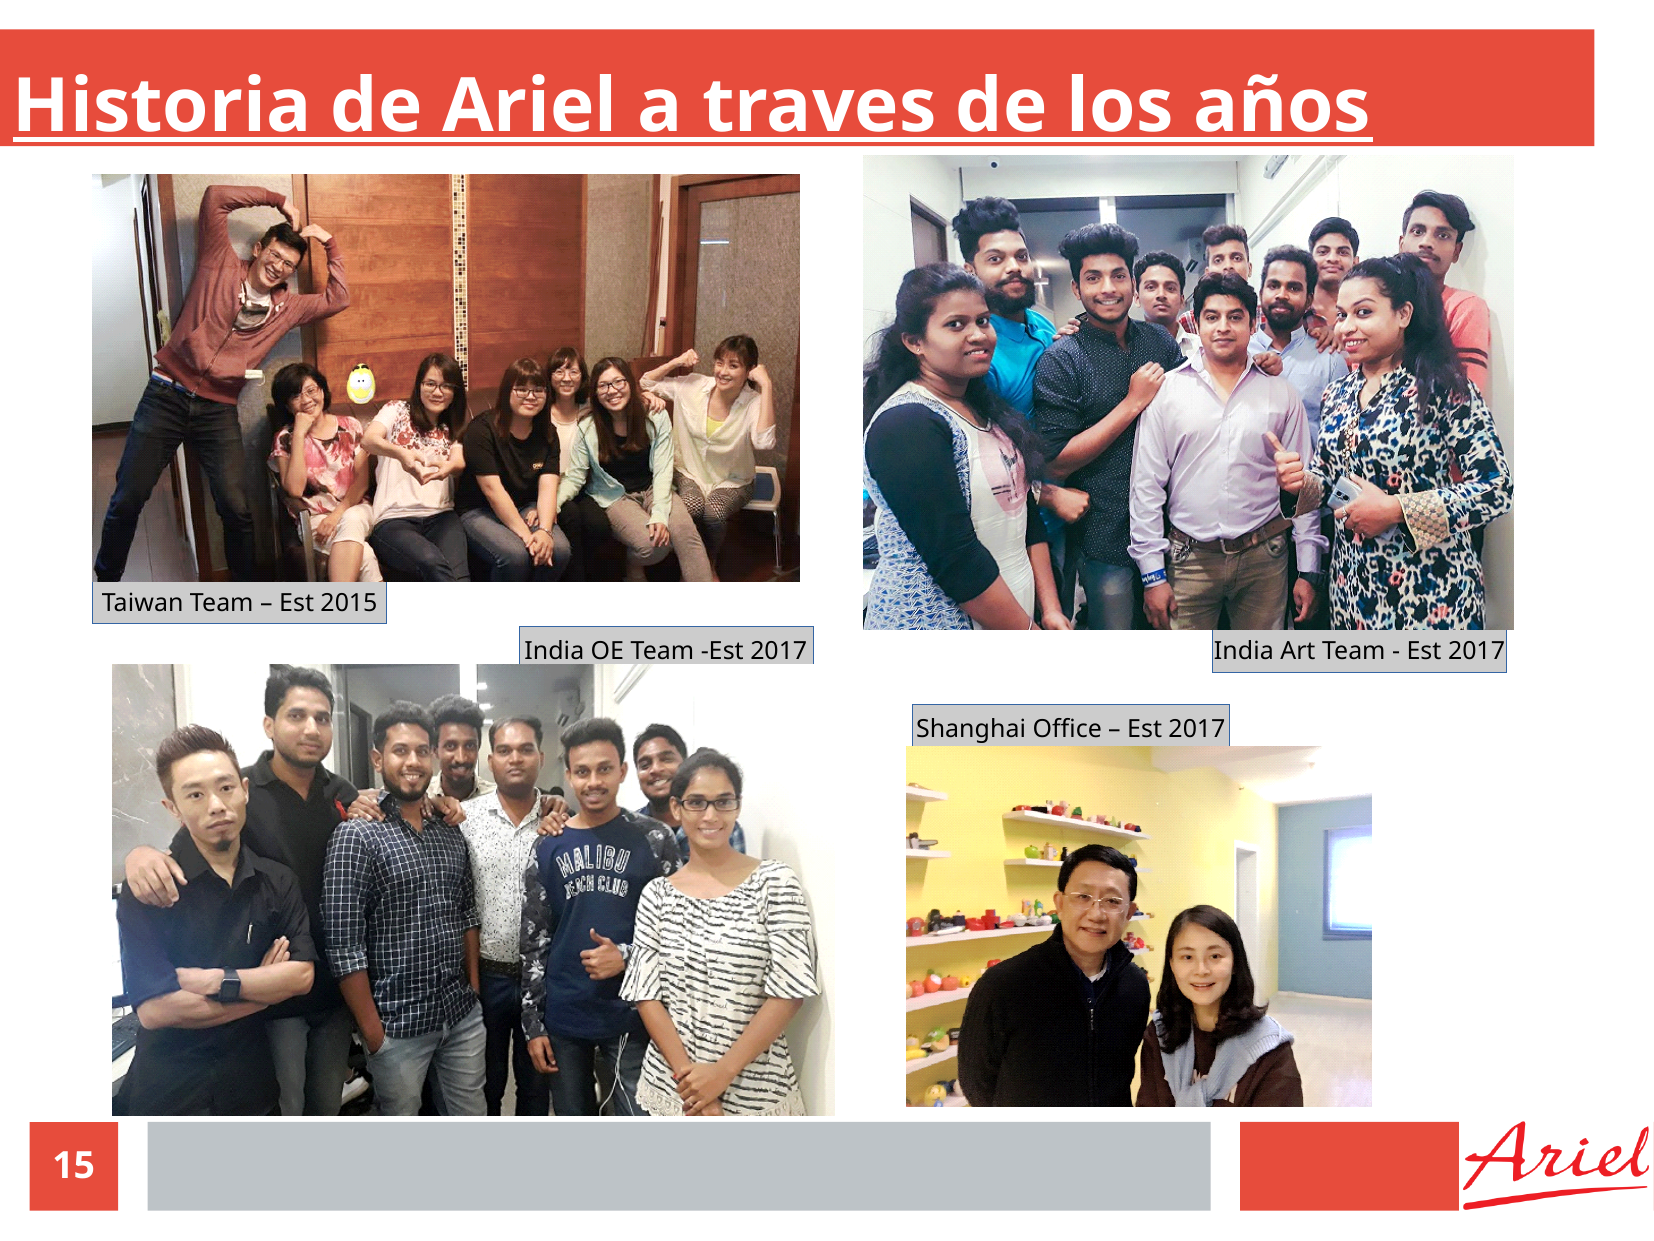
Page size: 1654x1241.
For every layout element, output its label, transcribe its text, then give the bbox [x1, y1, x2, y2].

picture [906, 746, 1372, 1107]
text_box Shanghai Office – Est 2017 [912, 704, 1230, 746]
text_box India Art Team - Est 2017 [1212, 630, 1507, 673]
title Historia de Ariel a traves de los años [12, 29, 1513, 147]
picture [112, 664, 835, 1116]
picture [1459, 1119, 1654, 1215]
text_box India OE Team -Est 2017 [519, 626, 814, 664]
picture [863, 155, 1514, 630]
slide_number 15 [29, 1122, 119, 1211]
text_box Taiwan Team – Est 2015 [92, 582, 387, 624]
picture [92, 174, 800, 582]
